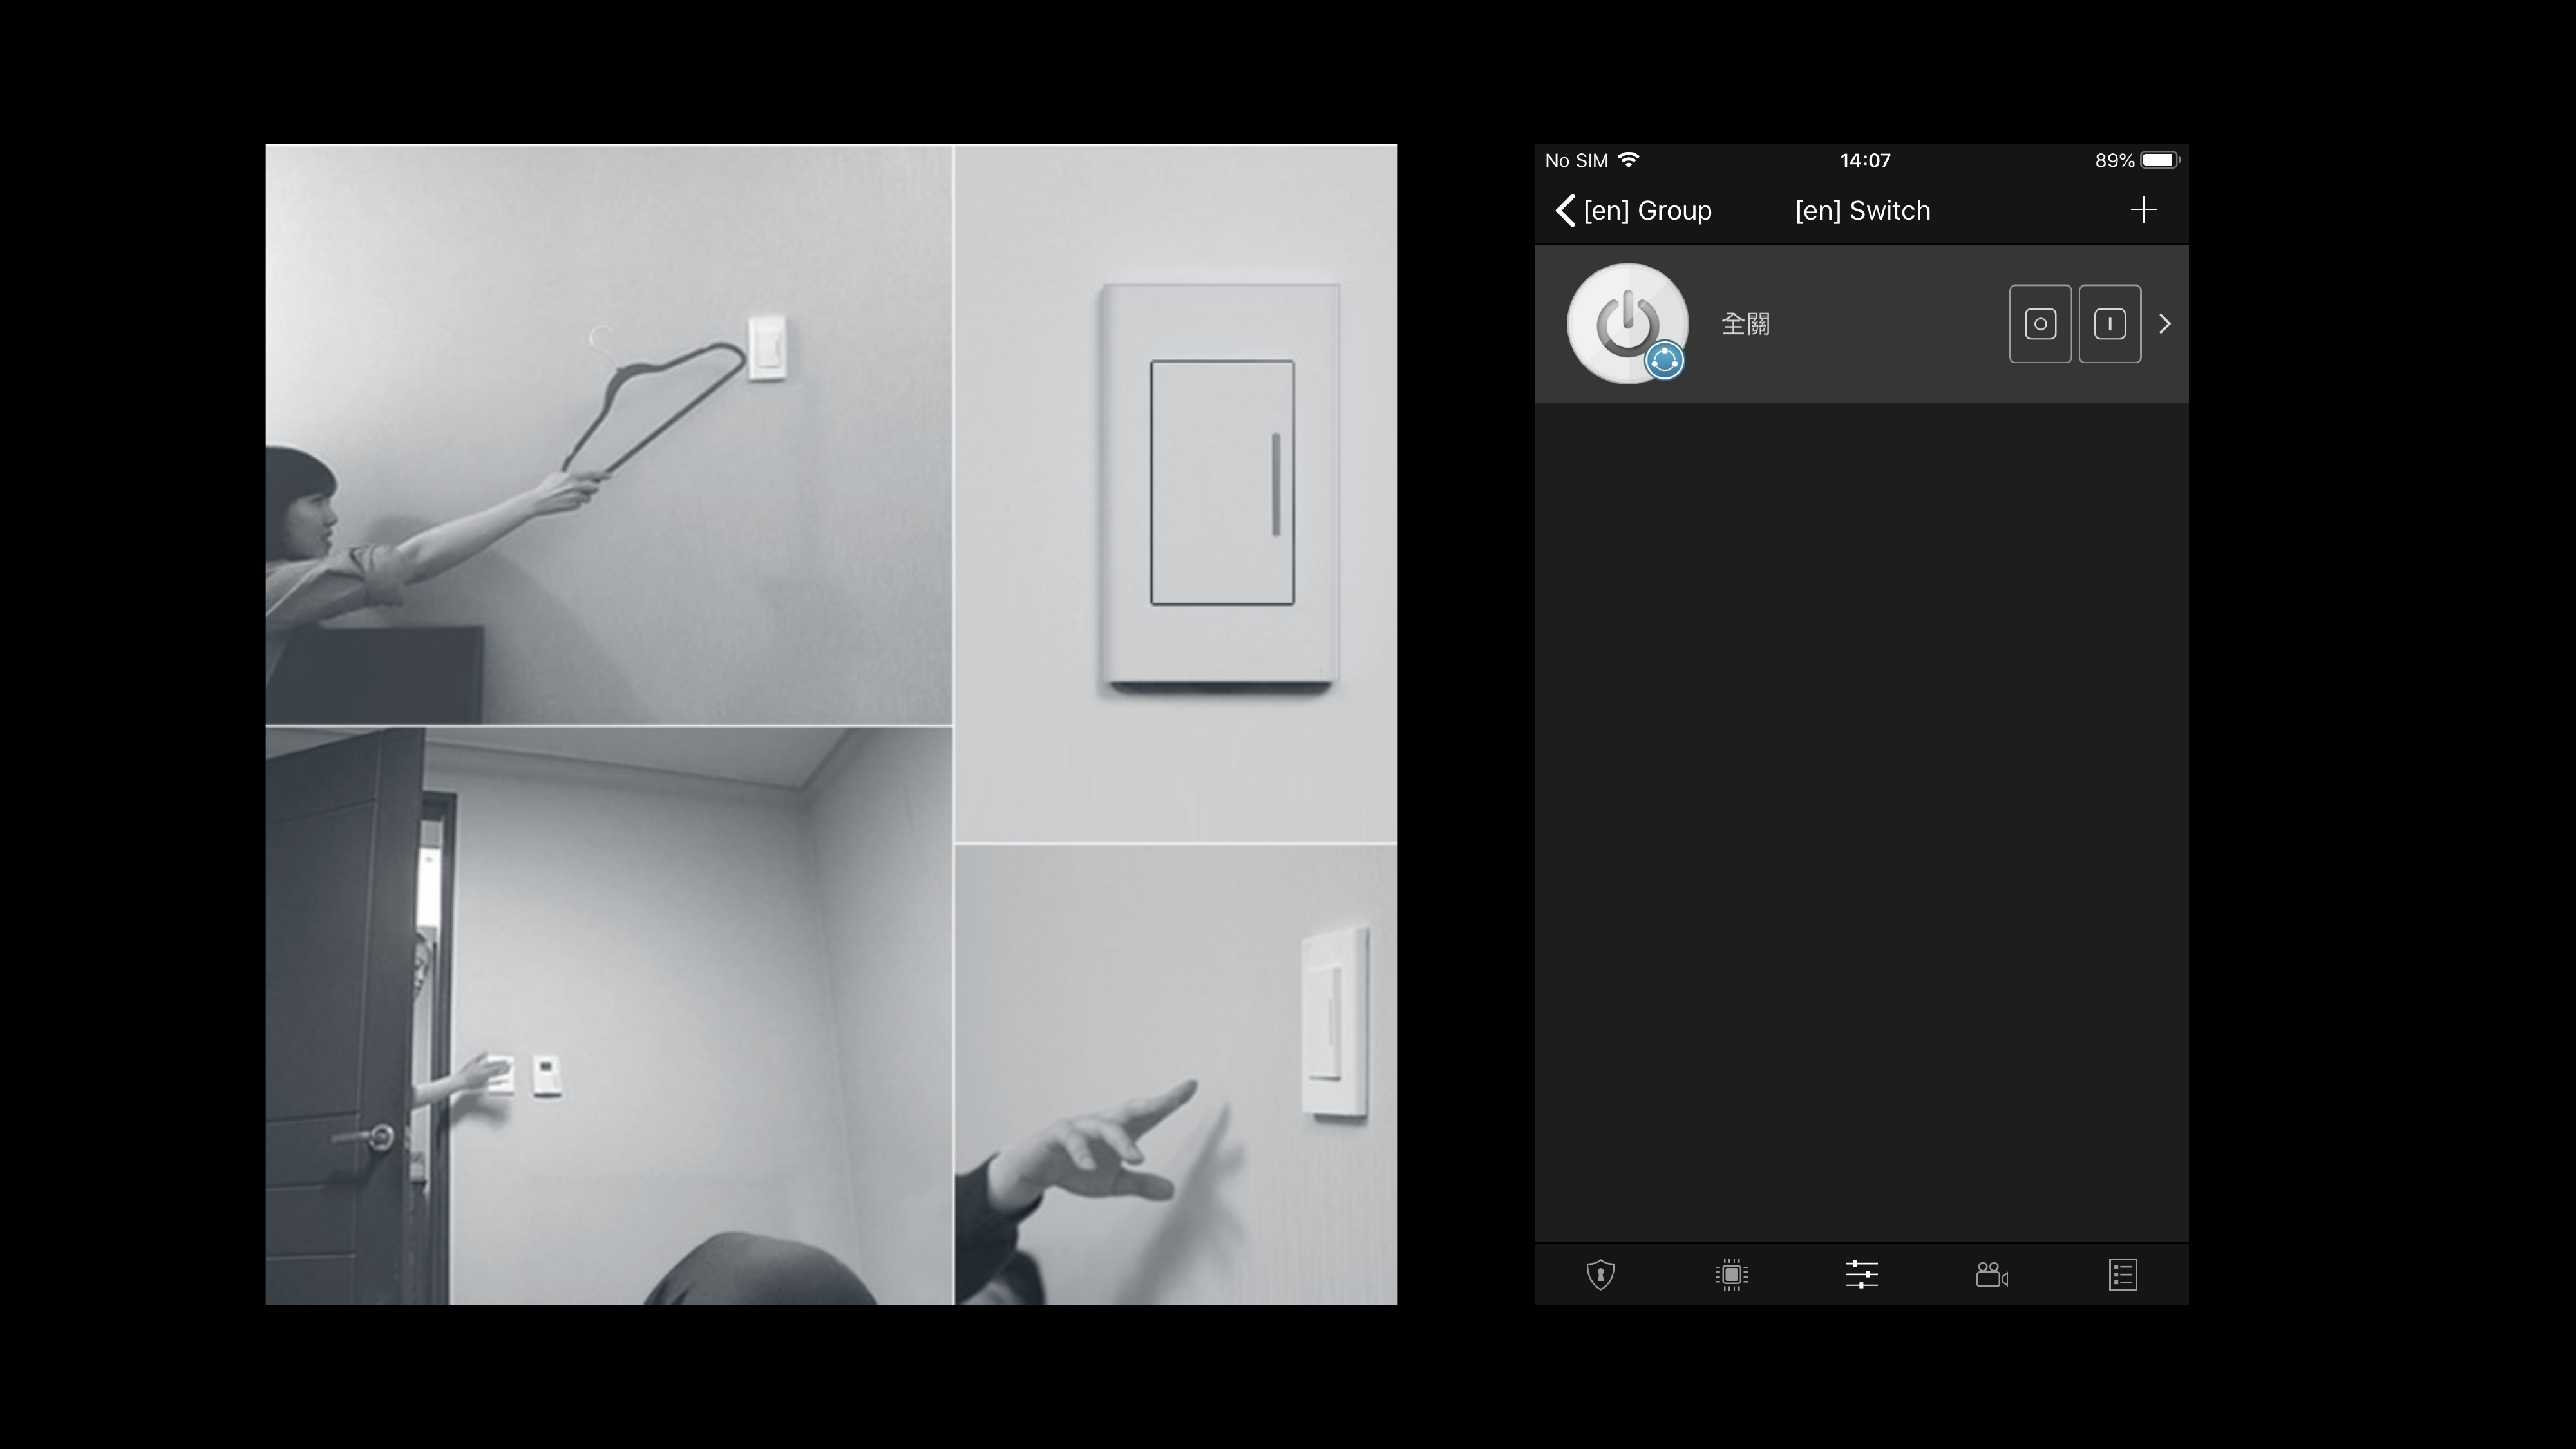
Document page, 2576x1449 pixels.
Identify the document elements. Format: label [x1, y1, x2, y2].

picture [265, 144, 1398, 1305]
picture [1535, 144, 2189, 1305]
